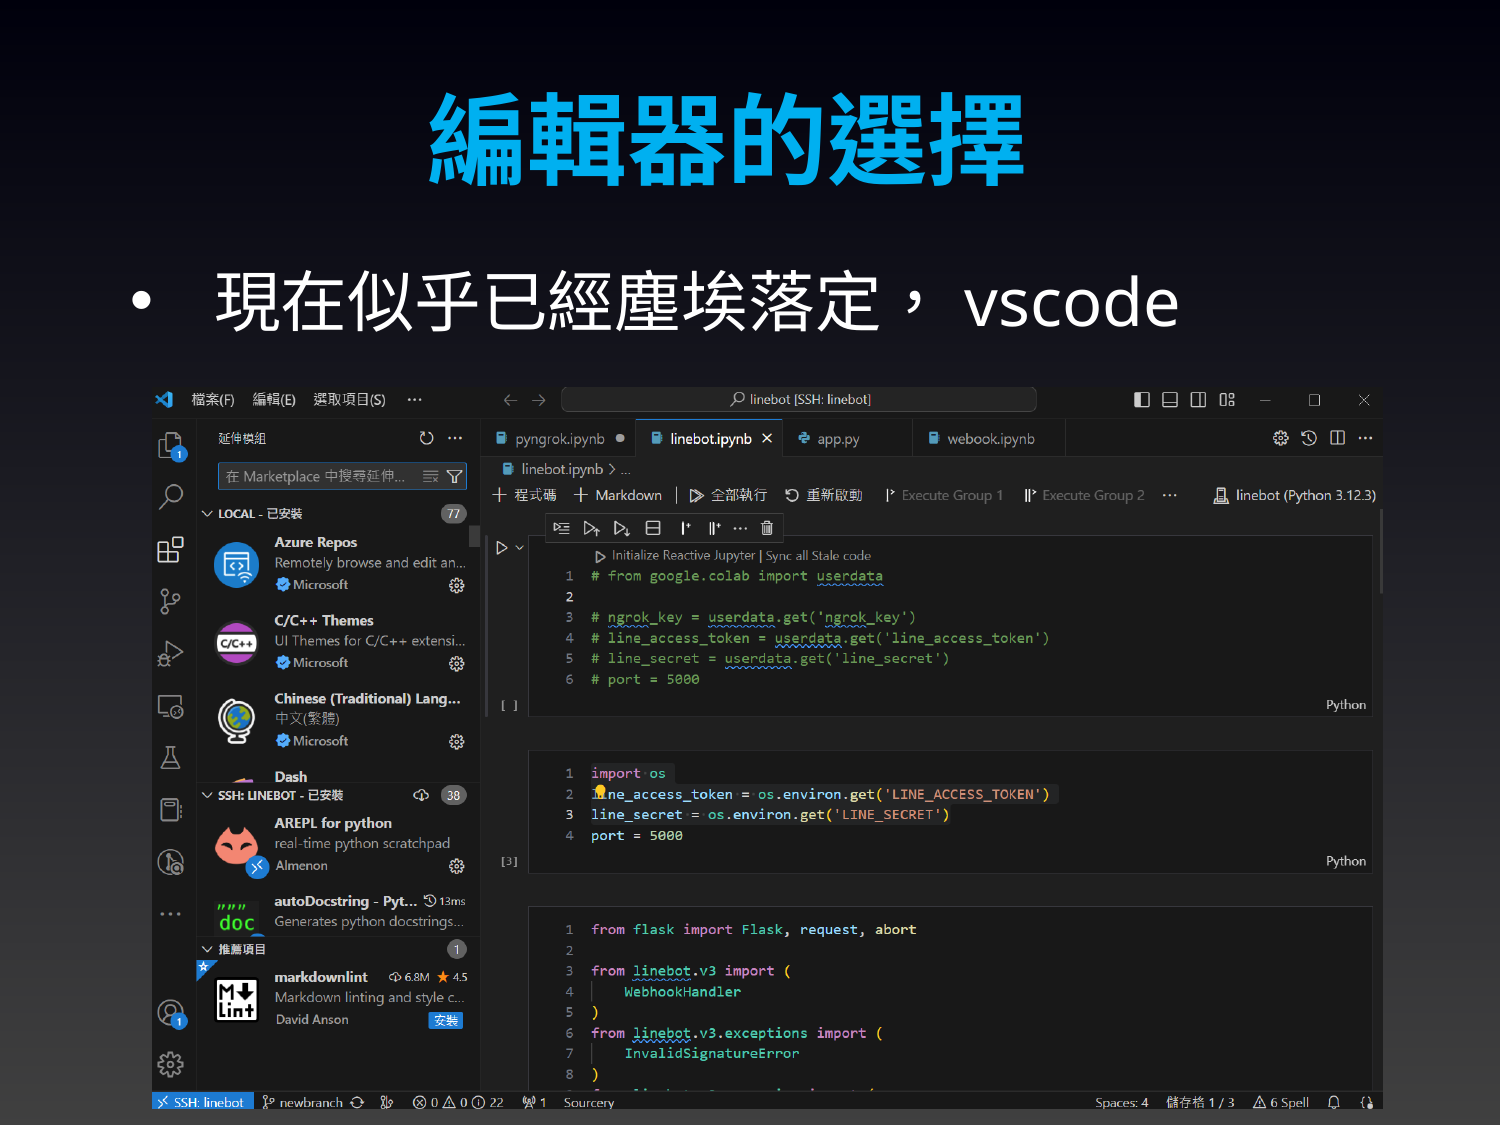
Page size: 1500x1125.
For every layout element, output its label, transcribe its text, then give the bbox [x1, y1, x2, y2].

text_box 現在似乎已經塵埃落定，vscode [115, 251, 1441, 347]
text_box 編輯器的選擇 [412, 49, 1143, 213]
picture [151, 387, 1384, 1110]
